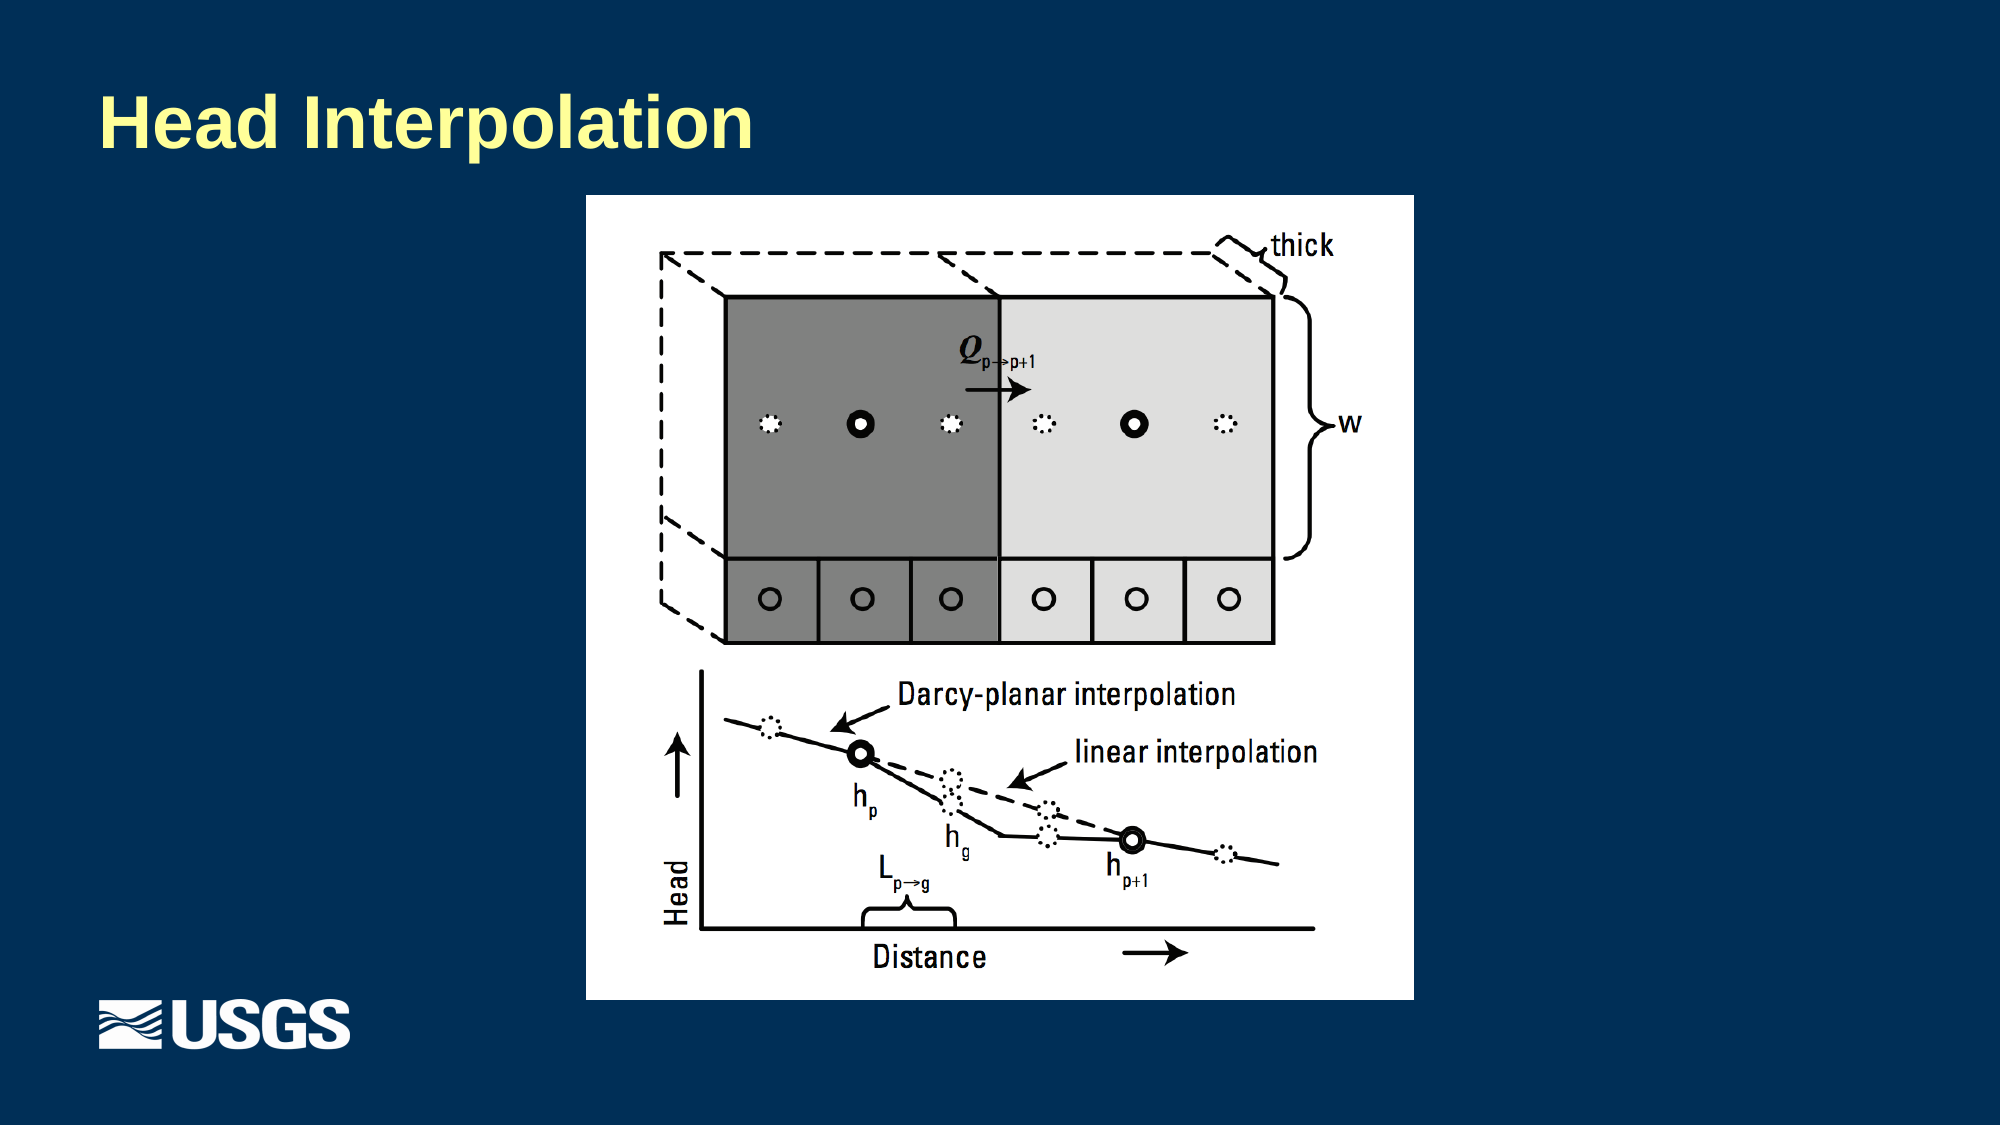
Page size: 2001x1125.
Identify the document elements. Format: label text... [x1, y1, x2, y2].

title Head Interpolation [83, 24, 1900, 213]
picture [586, 195, 1414, 1001]
